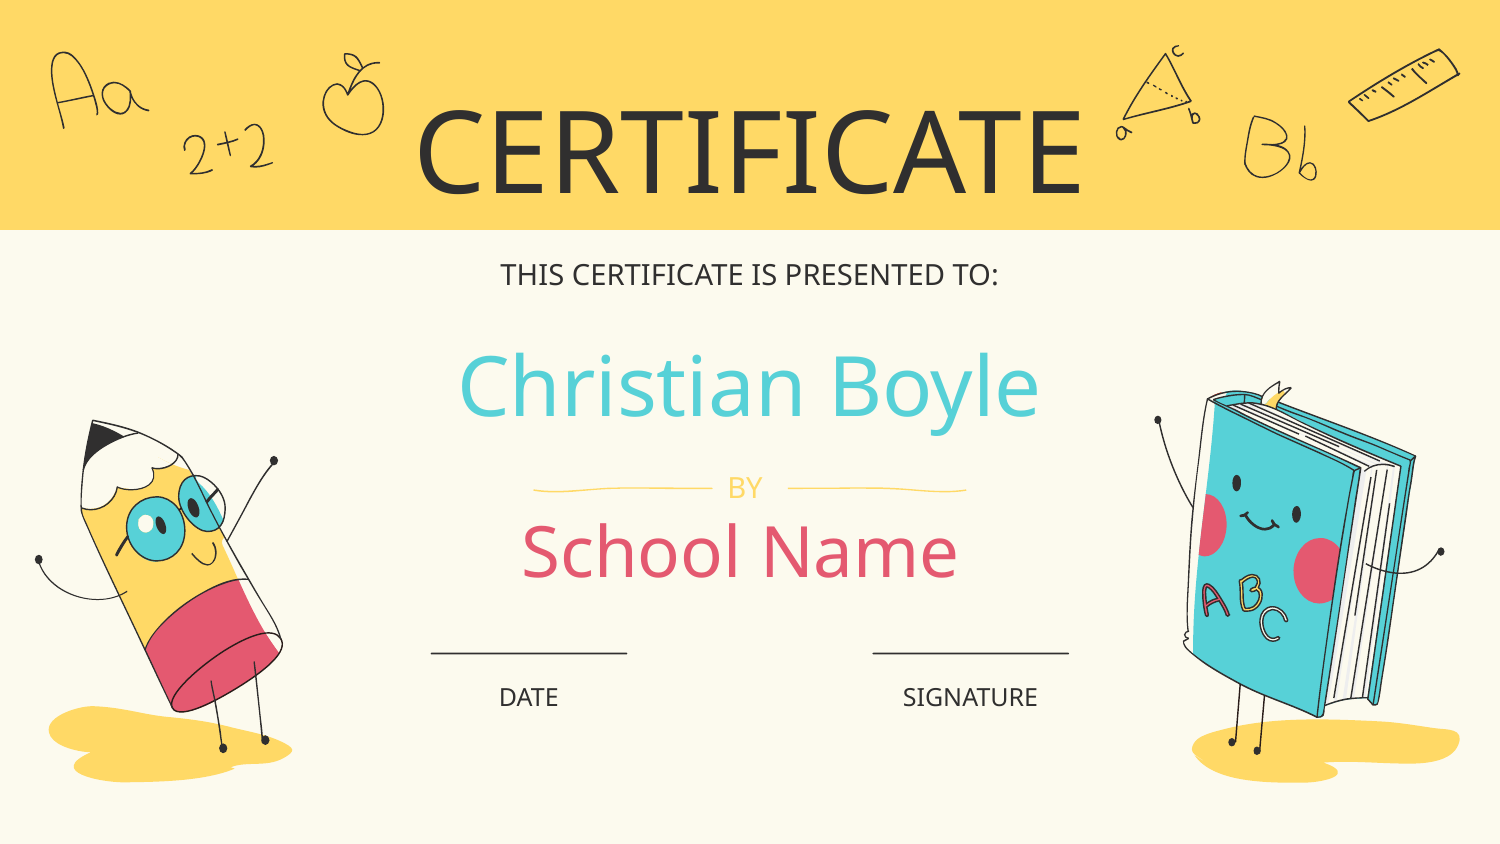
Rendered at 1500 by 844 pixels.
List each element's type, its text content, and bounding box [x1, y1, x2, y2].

title CERTIFICATE [118, 79, 1382, 218]
subtitle DATE [406, 666, 652, 729]
subtitle THIS CERTIFICATE IS PRESENTED TO: [392, 241, 1108, 308]
subtitle Christian Boyle [392, 318, 1108, 436]
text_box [34, 419, 297, 783]
subtitle School Name [392, 491, 1108, 609]
text_box [533, 487, 655, 491]
text_box [835, 487, 967, 491]
subtitle SIGNATURE [848, 666, 1094, 729]
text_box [1154, 380, 1466, 783]
subtitle BY [655, 454, 835, 521]
